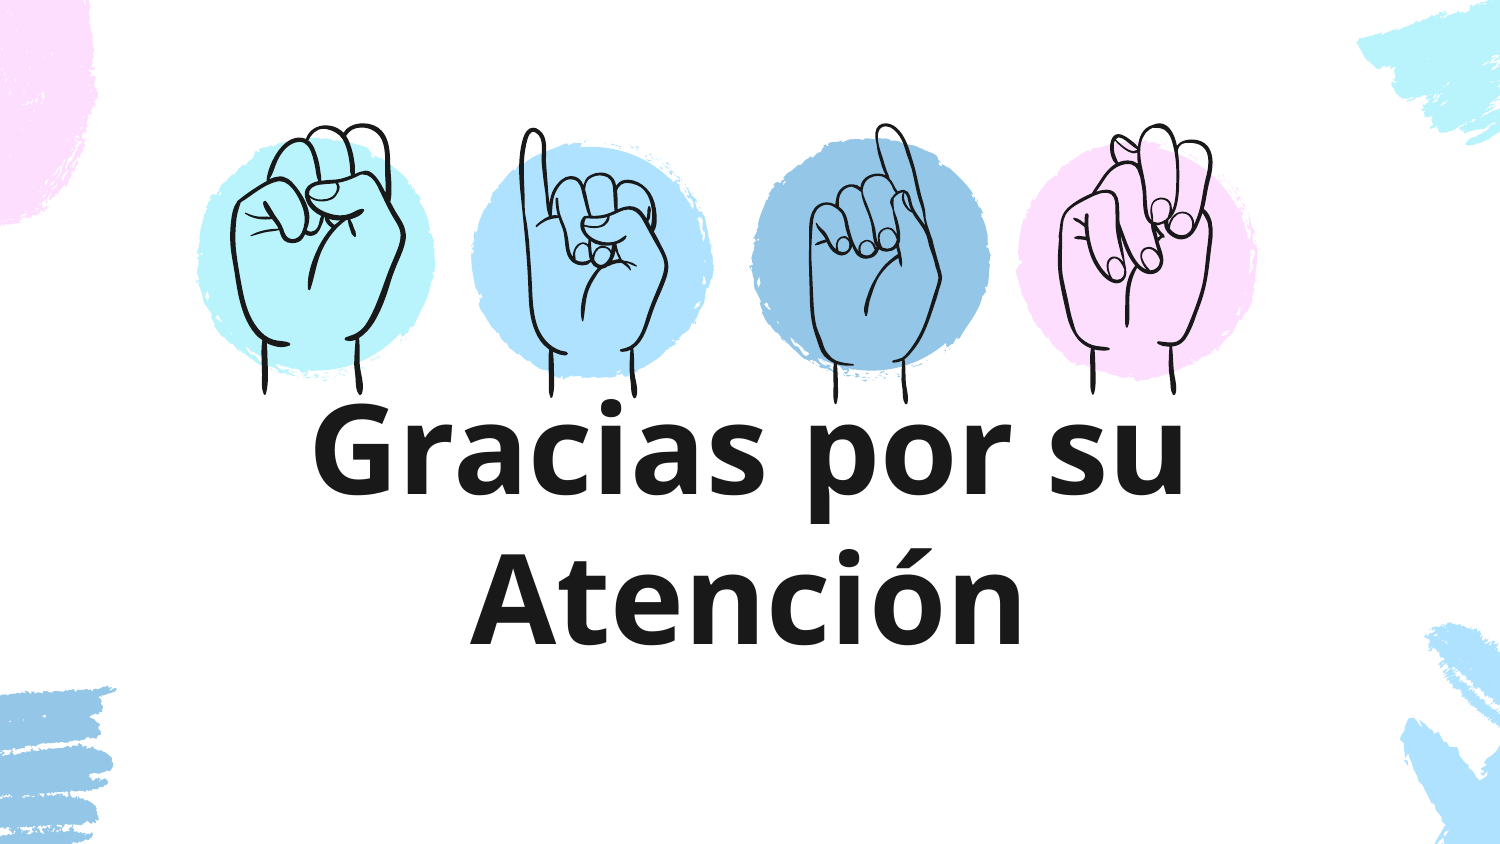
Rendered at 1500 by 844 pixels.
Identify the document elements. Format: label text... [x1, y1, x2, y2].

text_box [195, 123, 436, 396]
title Gracias por su Atención [210, 480, 1290, 685]
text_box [972, 93, 1305, 425]
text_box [736, 123, 967, 405]
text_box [422, 88, 764, 431]
